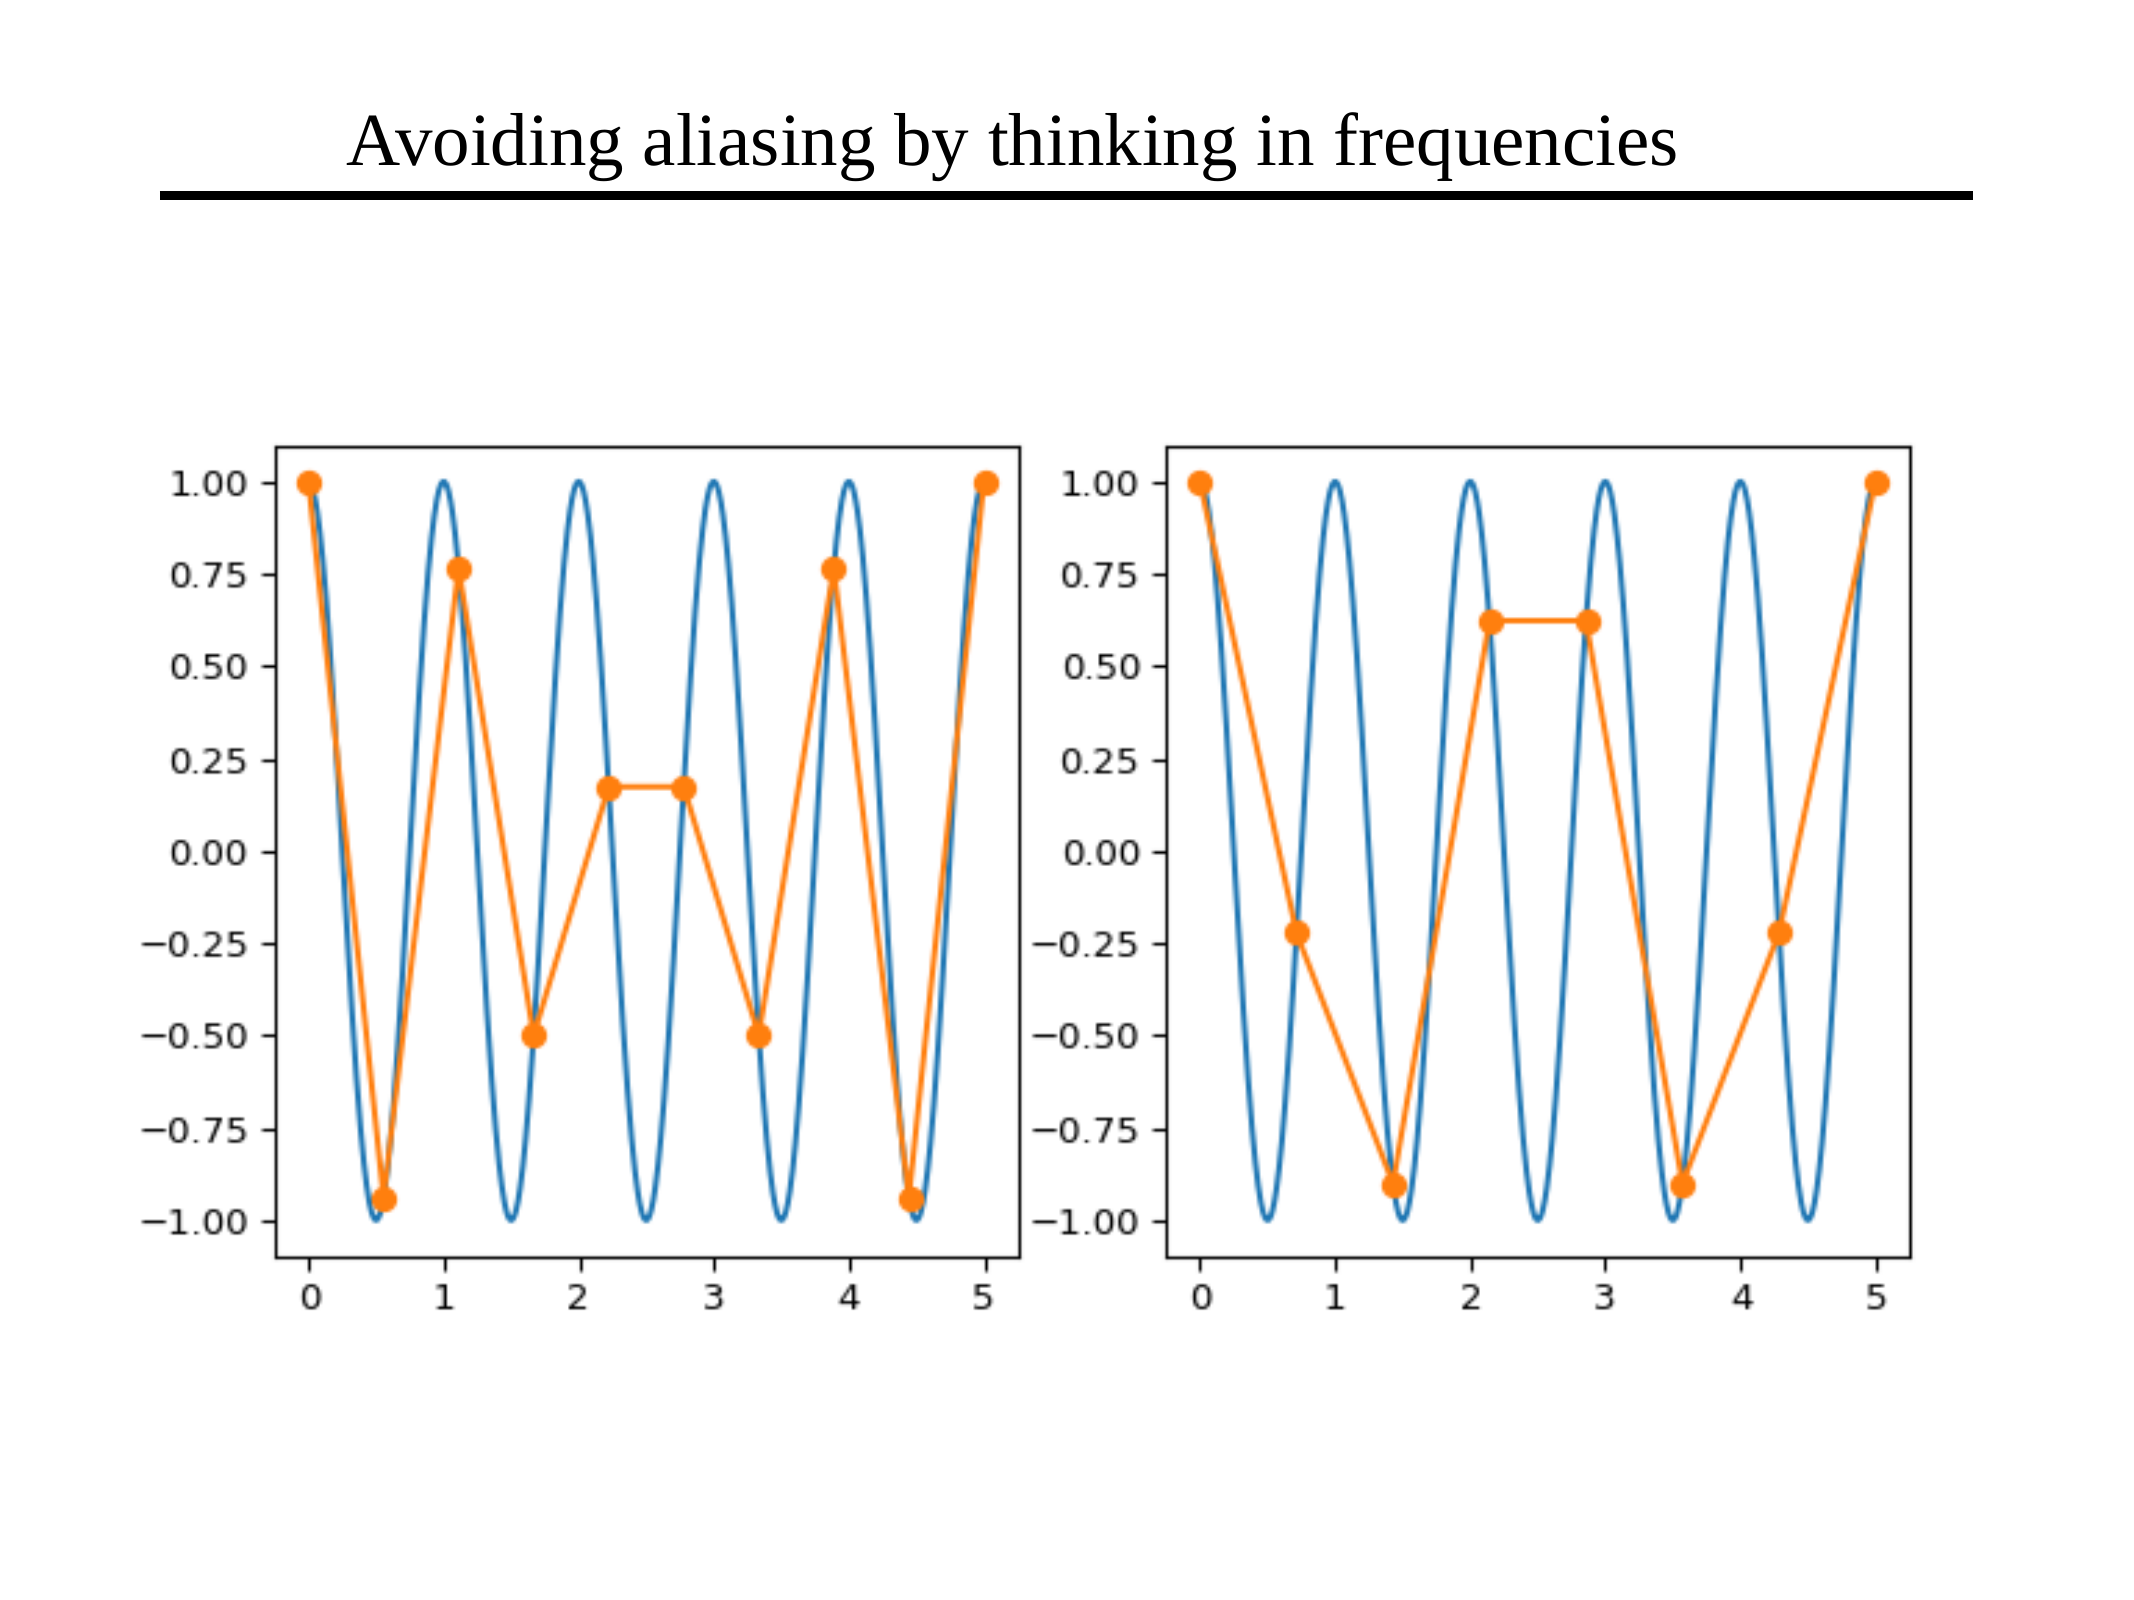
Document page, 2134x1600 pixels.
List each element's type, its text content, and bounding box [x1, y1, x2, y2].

text_box Avoiding aliasing by thinking in frequencies [208, 81, 1837, 189]
picture [12, 319, 2122, 1374]
